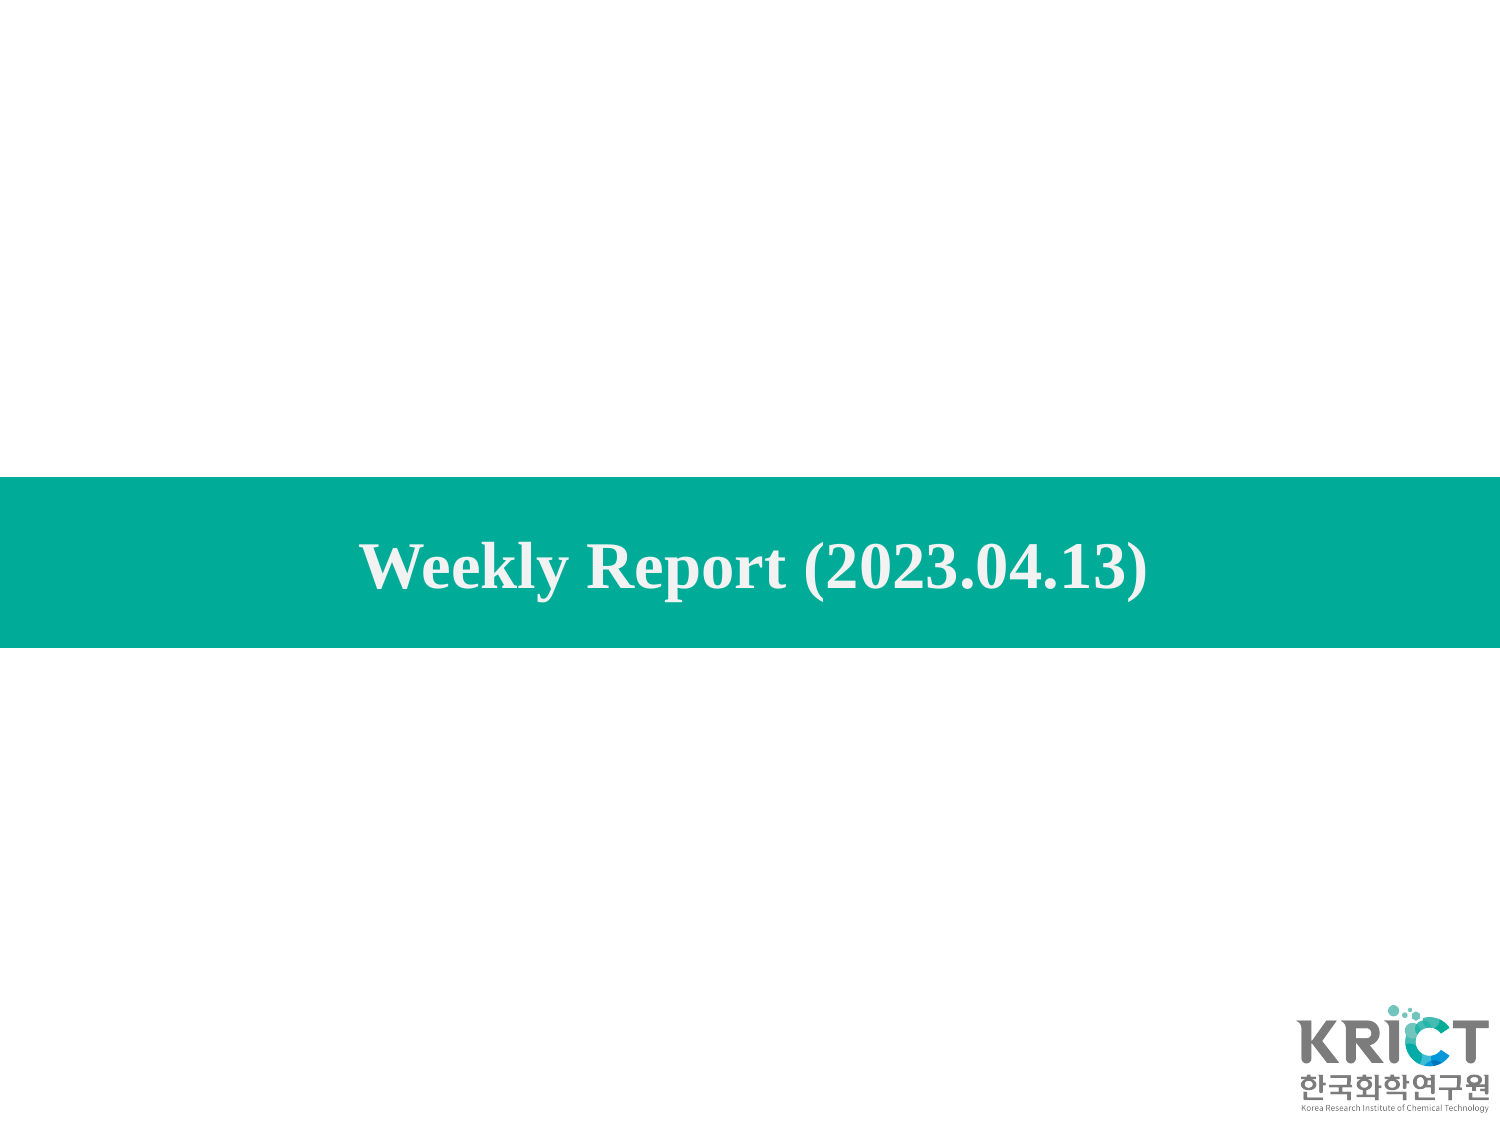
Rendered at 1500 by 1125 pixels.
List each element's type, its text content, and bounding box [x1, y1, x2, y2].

text_box [0, 476, 1500, 649]
text_box Weekly Report (2023.04.13) [35, 514, 1474, 610]
picture [1296, 1005, 1489, 1113]
